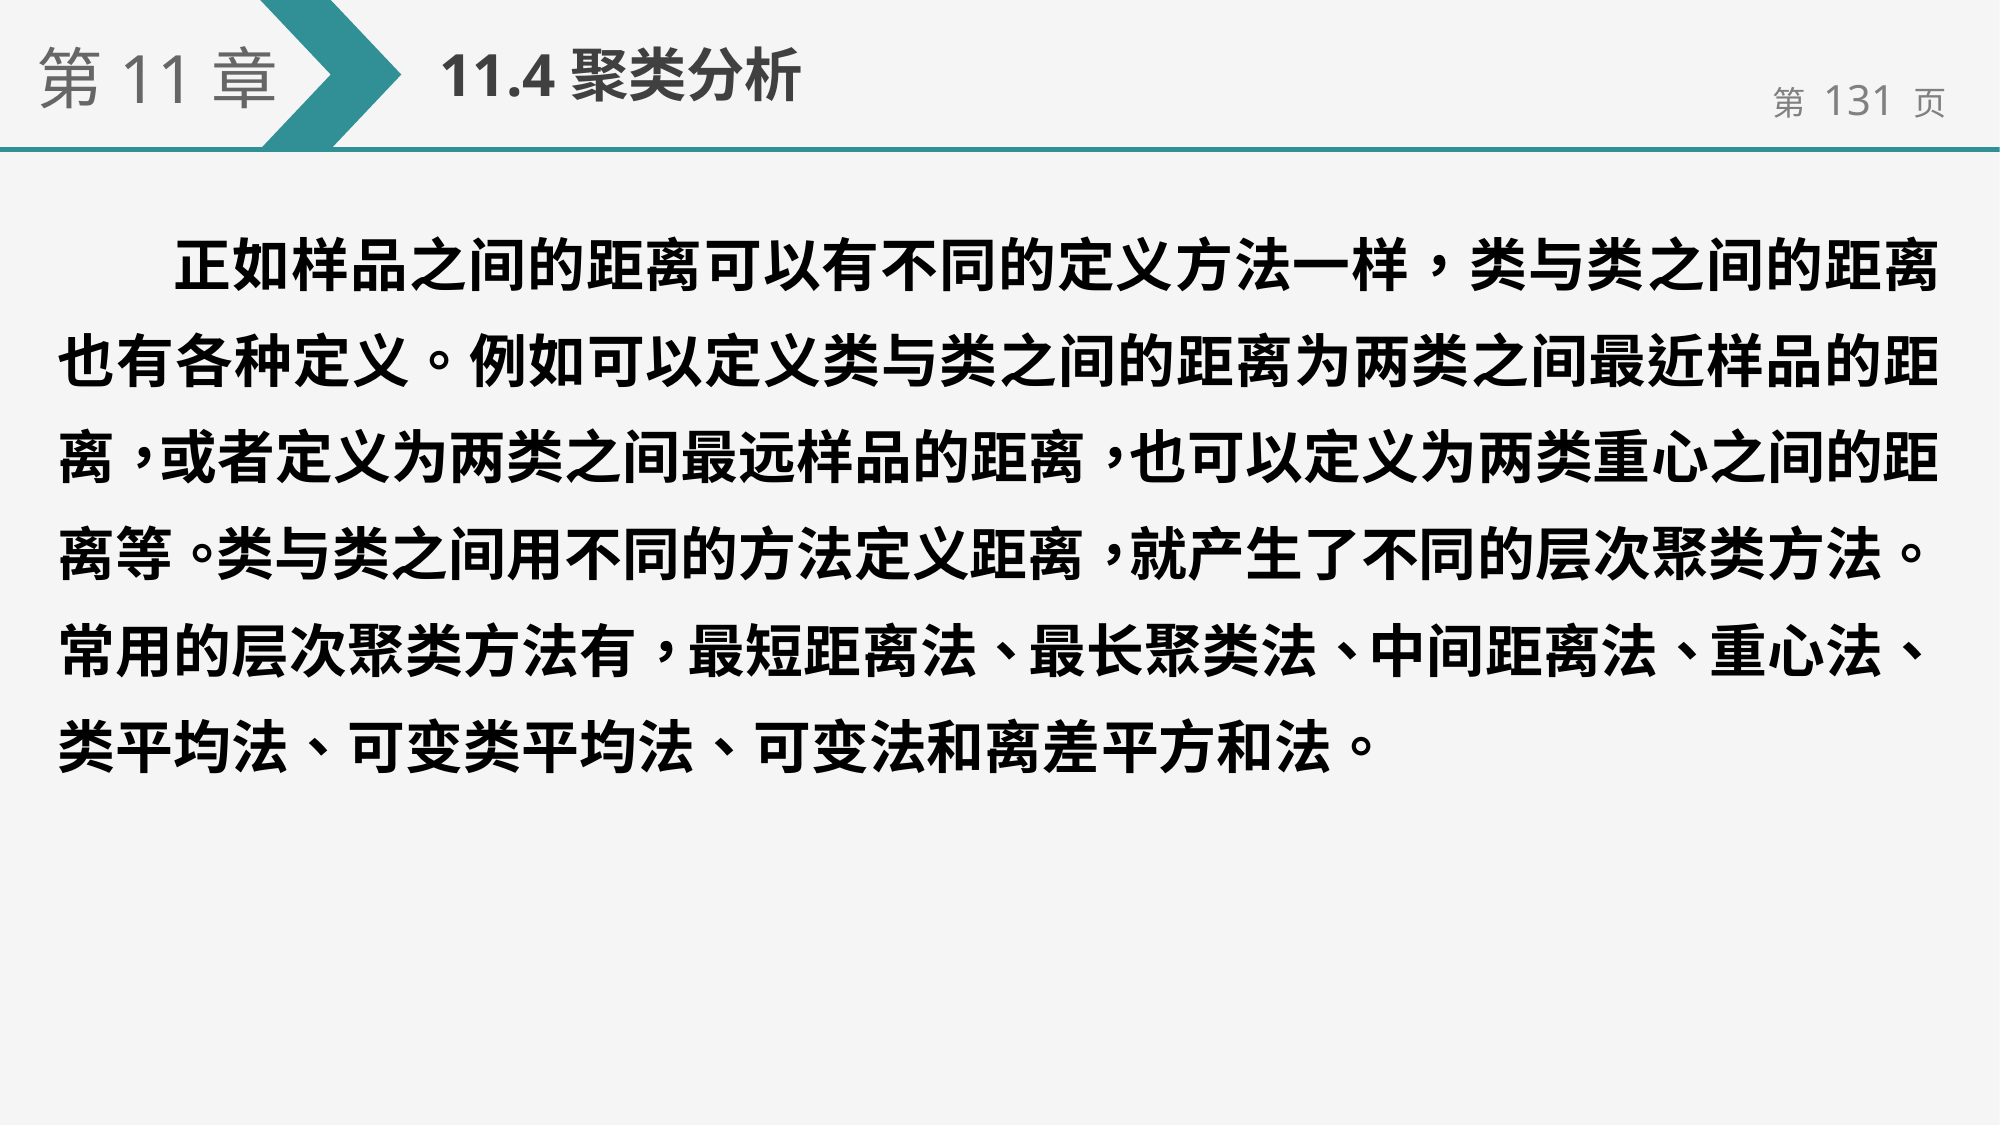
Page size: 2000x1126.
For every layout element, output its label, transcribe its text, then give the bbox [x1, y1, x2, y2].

text_box [258, 0, 403, 148]
text_box 第11章 [21, 29, 294, 125]
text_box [57, 217, 1937, 861]
text_box 11.4聚类分析 [424, 31, 1366, 116]
